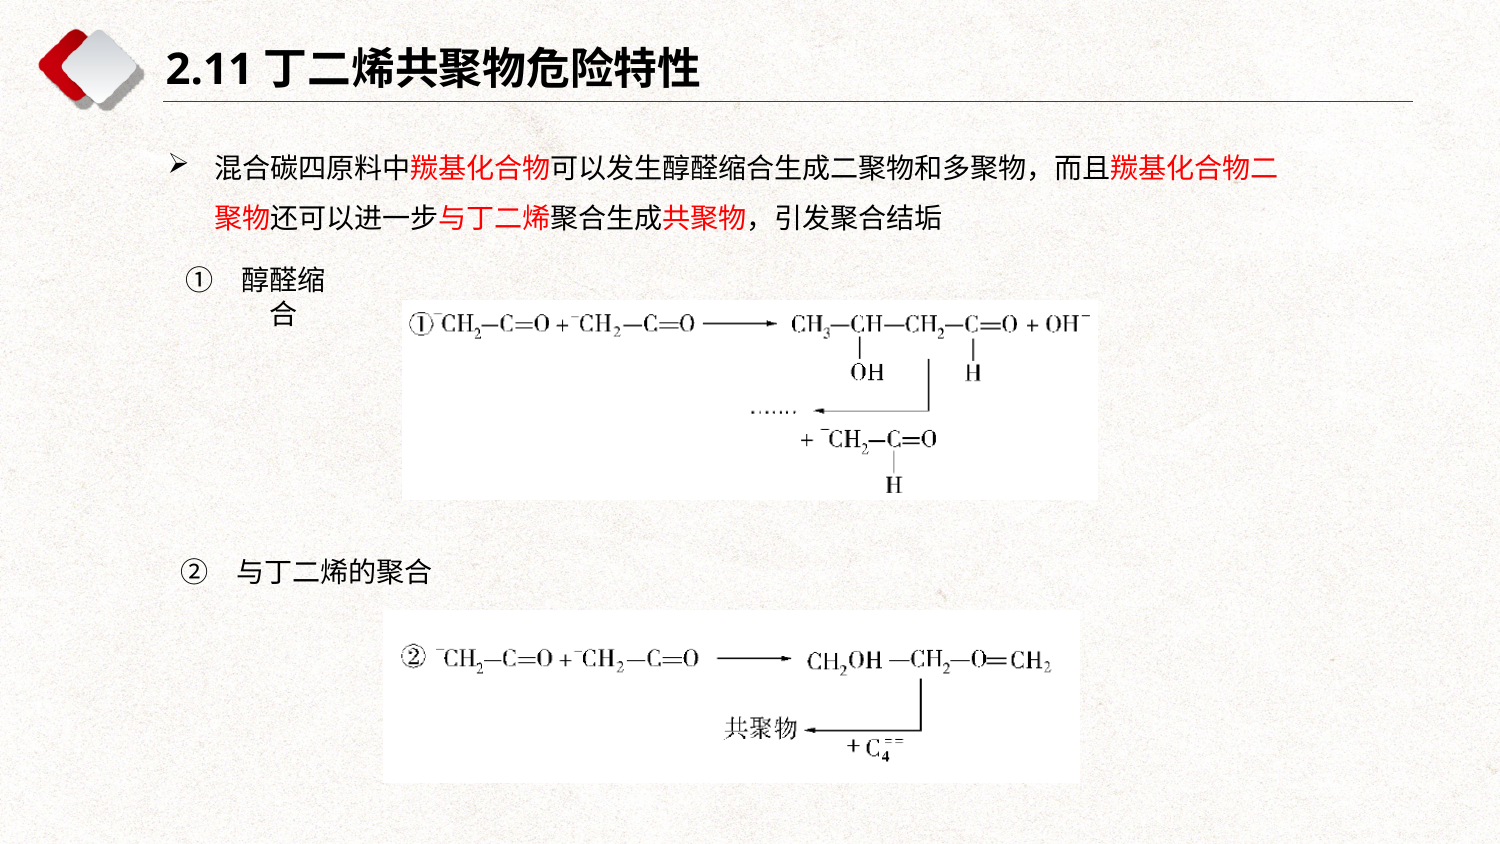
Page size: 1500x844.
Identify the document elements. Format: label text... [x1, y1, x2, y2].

picture [0, 0, 1500, 844]
text_box 混合碳四原料中羰基化合物可以发生醇醛缩合生成二聚物和多聚物，而且羰基化合物二聚物还可以进一步与丁二烯聚合生成共聚物，引发聚合结垢 [152, 126, 1310, 242]
text_box 与丁二烯的聚合 [165, 546, 478, 595]
text_box 醇醛缩合 [165, 254, 345, 338]
text_box 2.11丁二烯共聚物危险特性 [150, 33, 716, 102]
